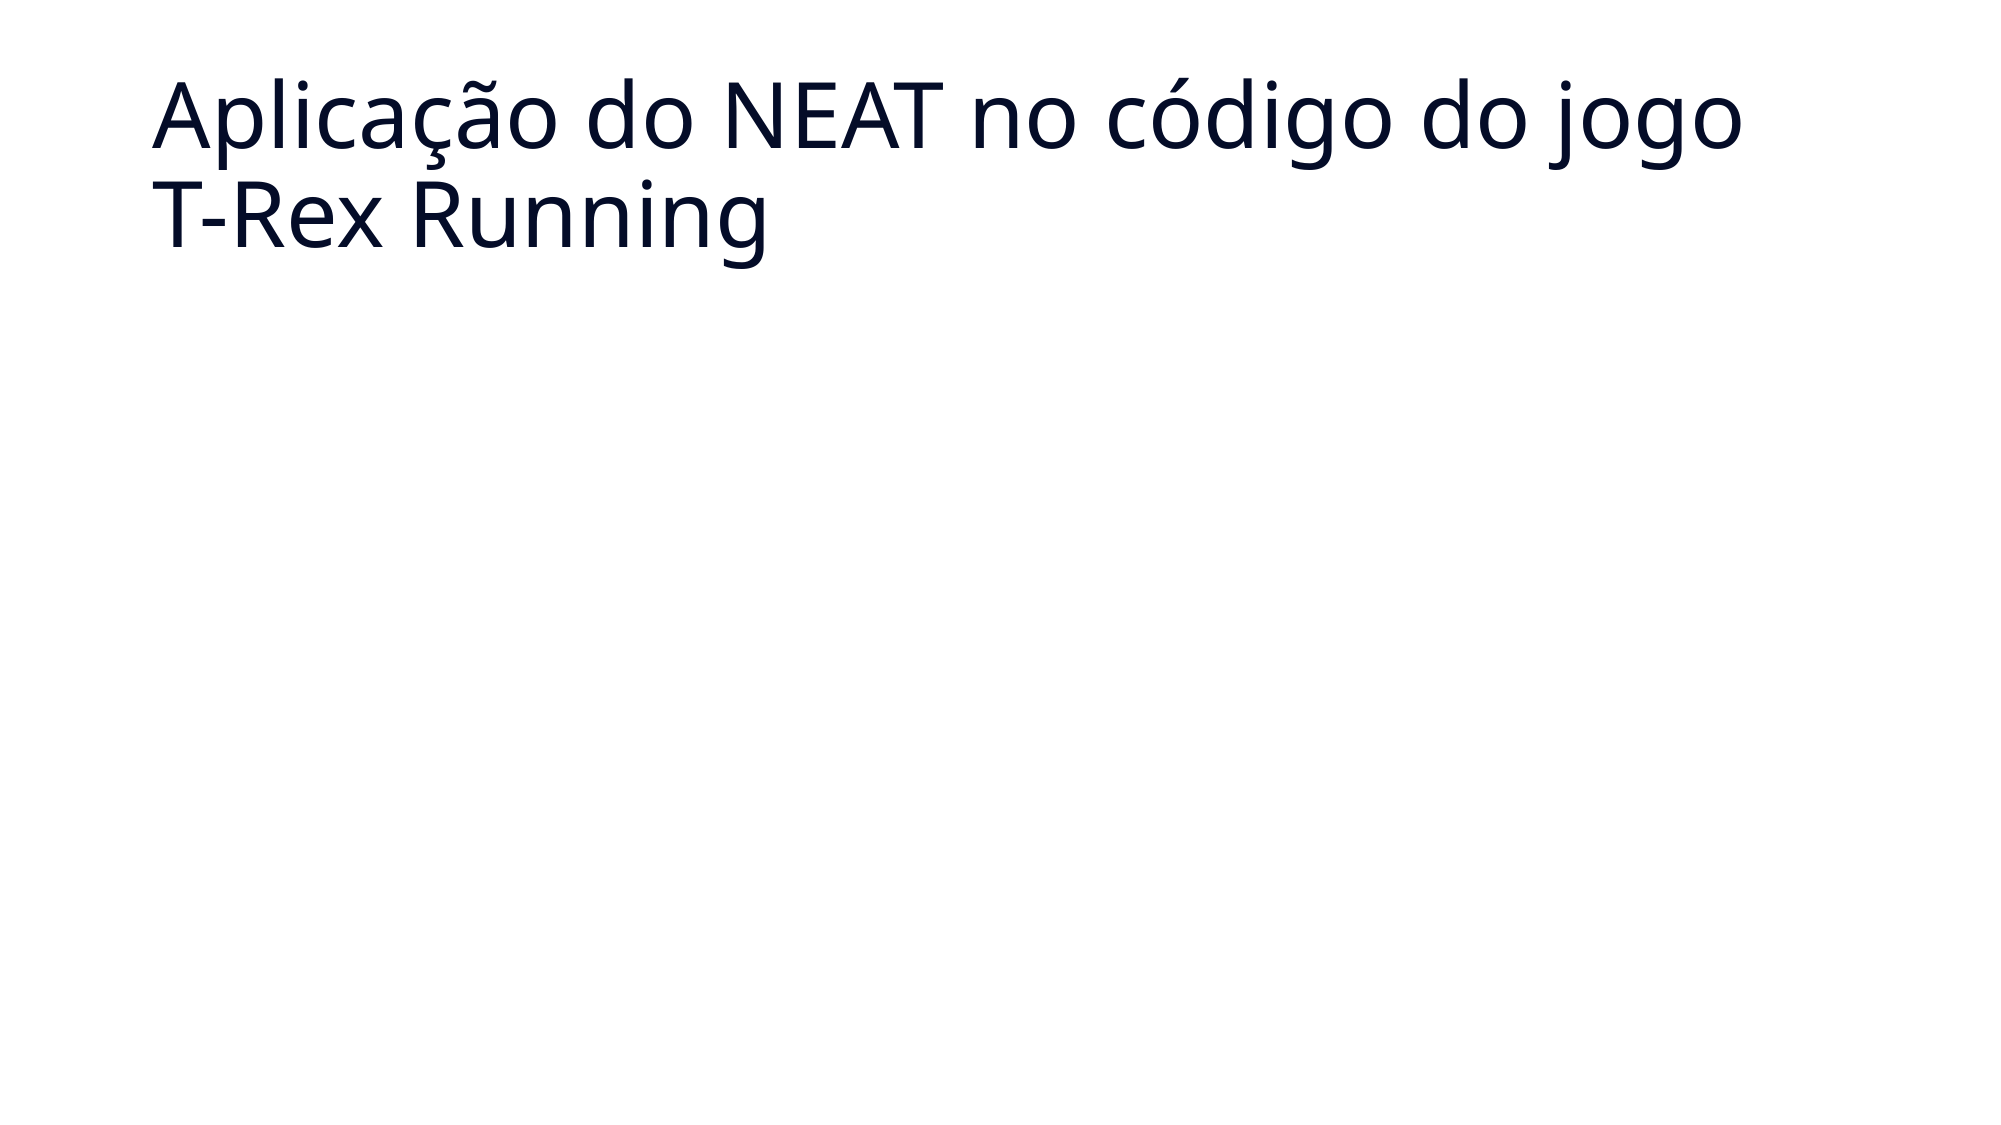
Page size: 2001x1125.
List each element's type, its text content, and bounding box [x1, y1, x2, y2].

title Aplicação do NEAT no código do jogo T-Rex Running [137, 59, 1863, 278]
